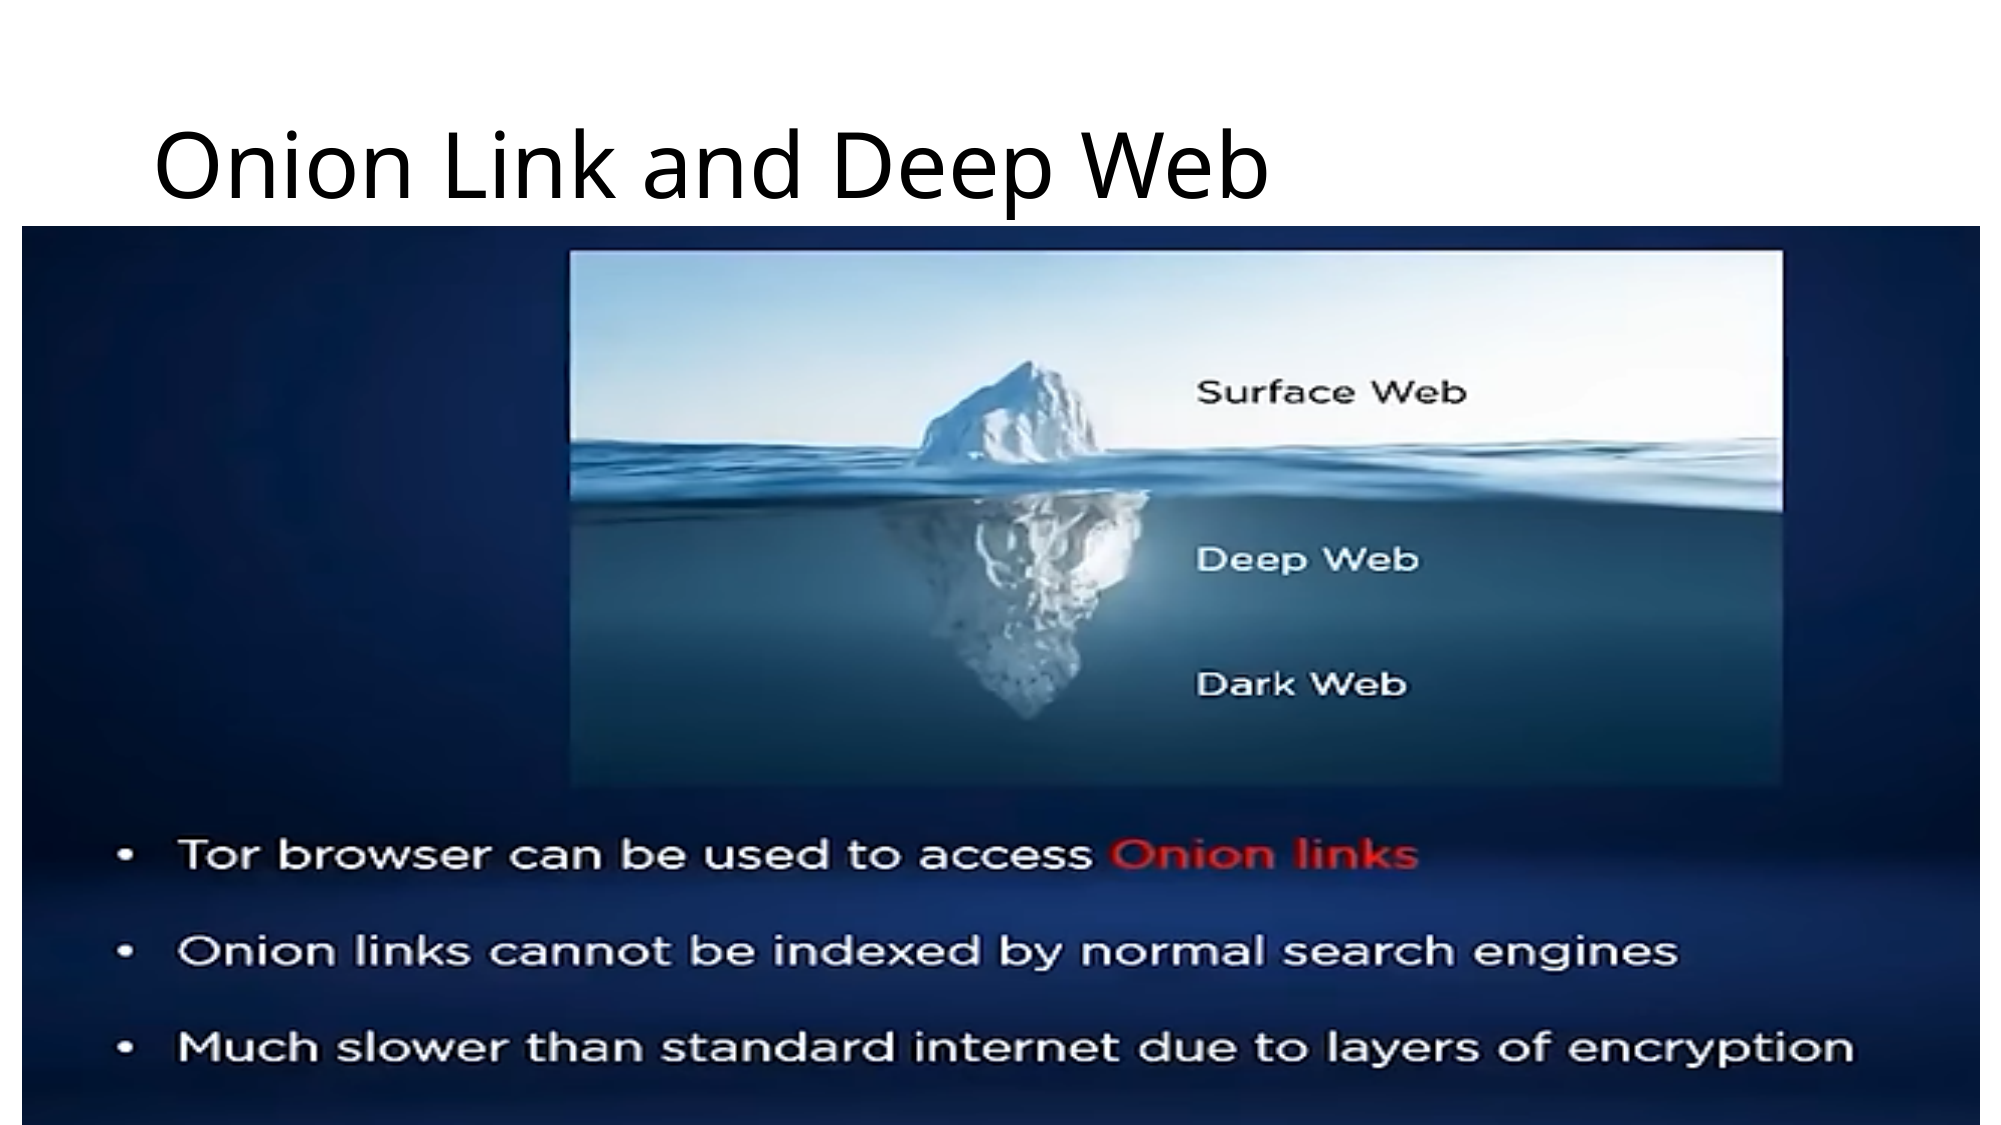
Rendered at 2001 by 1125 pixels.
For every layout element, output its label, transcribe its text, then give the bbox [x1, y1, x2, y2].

picture [21, 226, 1980, 1125]
title Onion Link and Deep Web [137, 59, 1863, 226]
